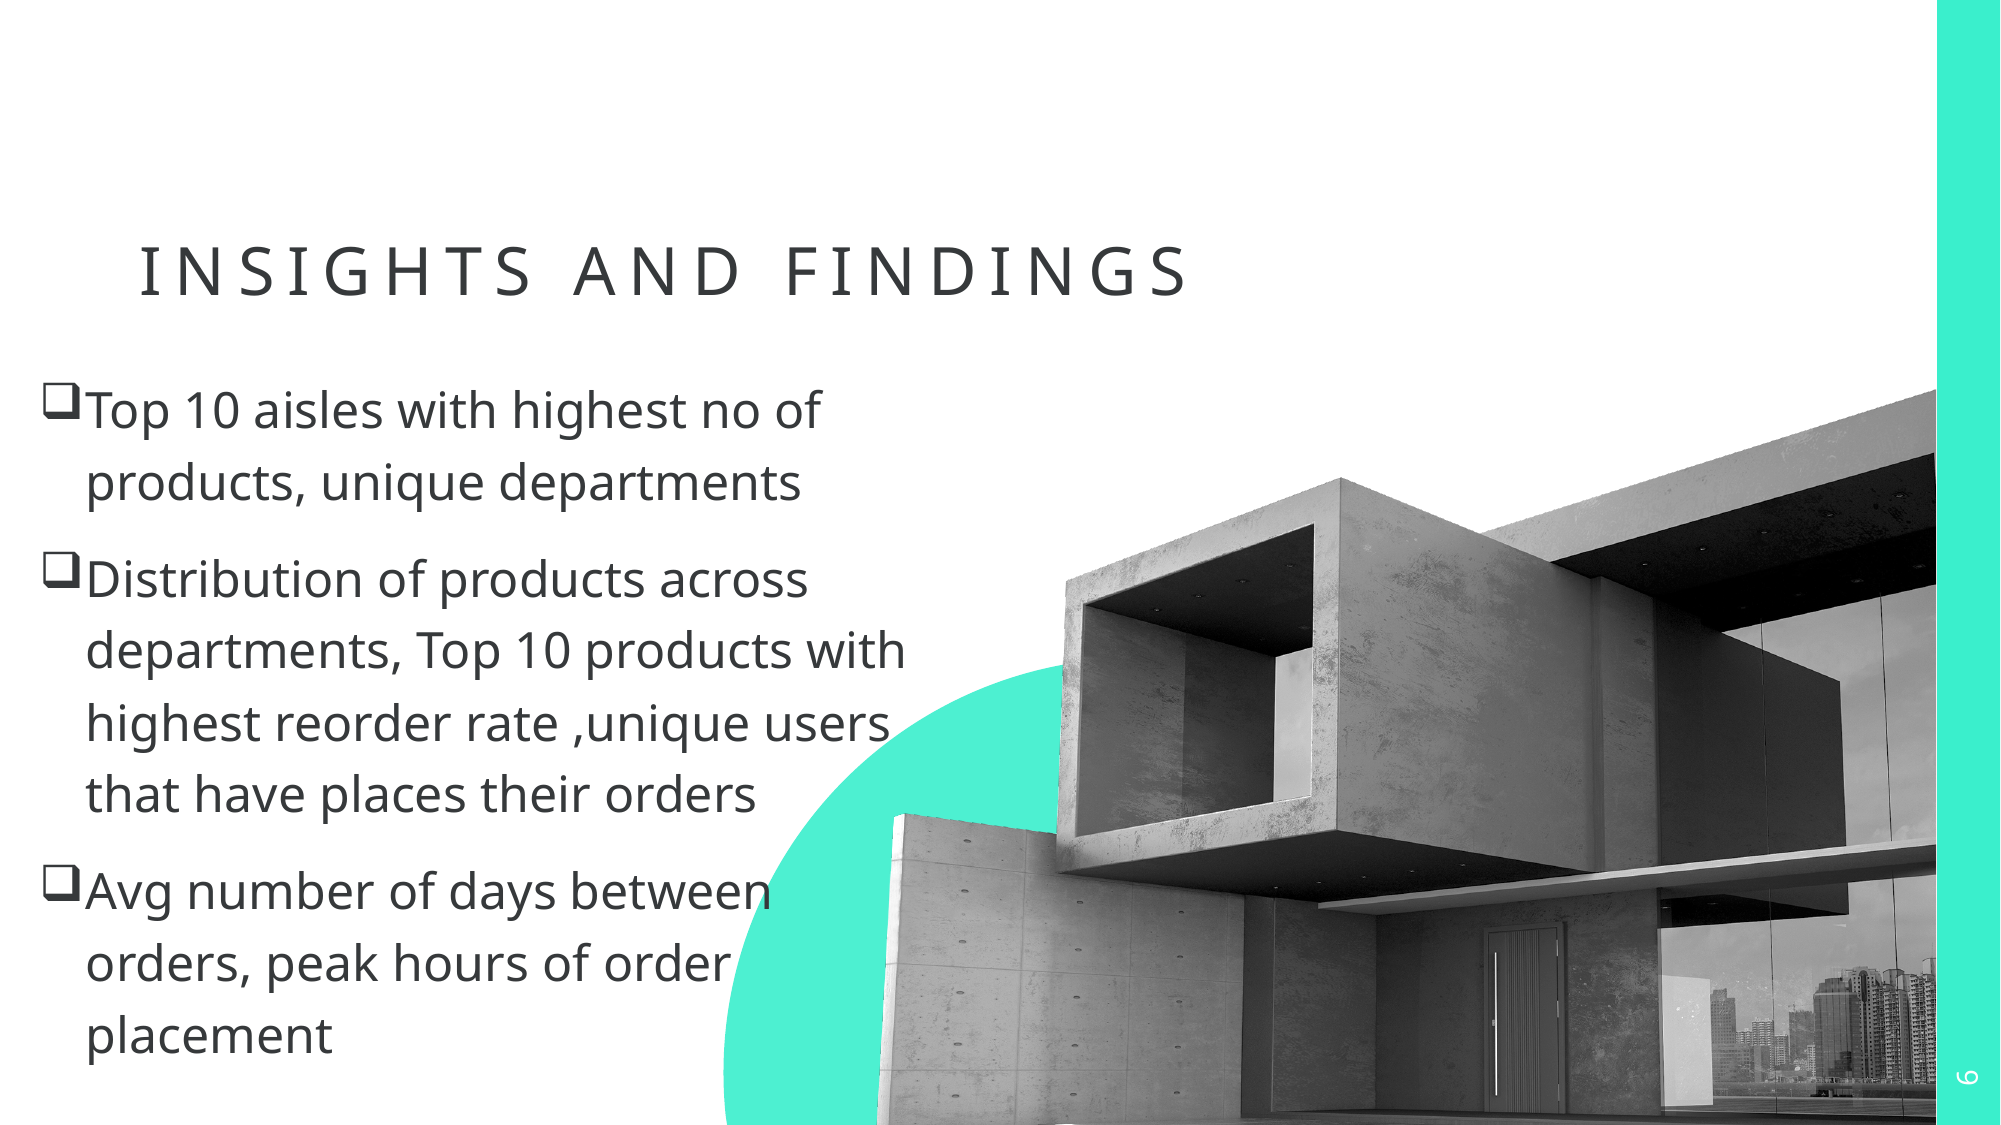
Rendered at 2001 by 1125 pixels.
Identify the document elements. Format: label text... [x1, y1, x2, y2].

title INSIGHTS and findings [139, 68, 1937, 309]
picture [682, 348, 1937, 1125]
slide_number 6 [1937, 1032, 2000, 1125]
list Top 10 aisles with highest no of products, unique departments Distribution of products across departments, Top 10 products with highest reorder rate ,unique users that have places their orders Avg number of days between orders, peak hours of order placement [39, 366, 932, 1090]
